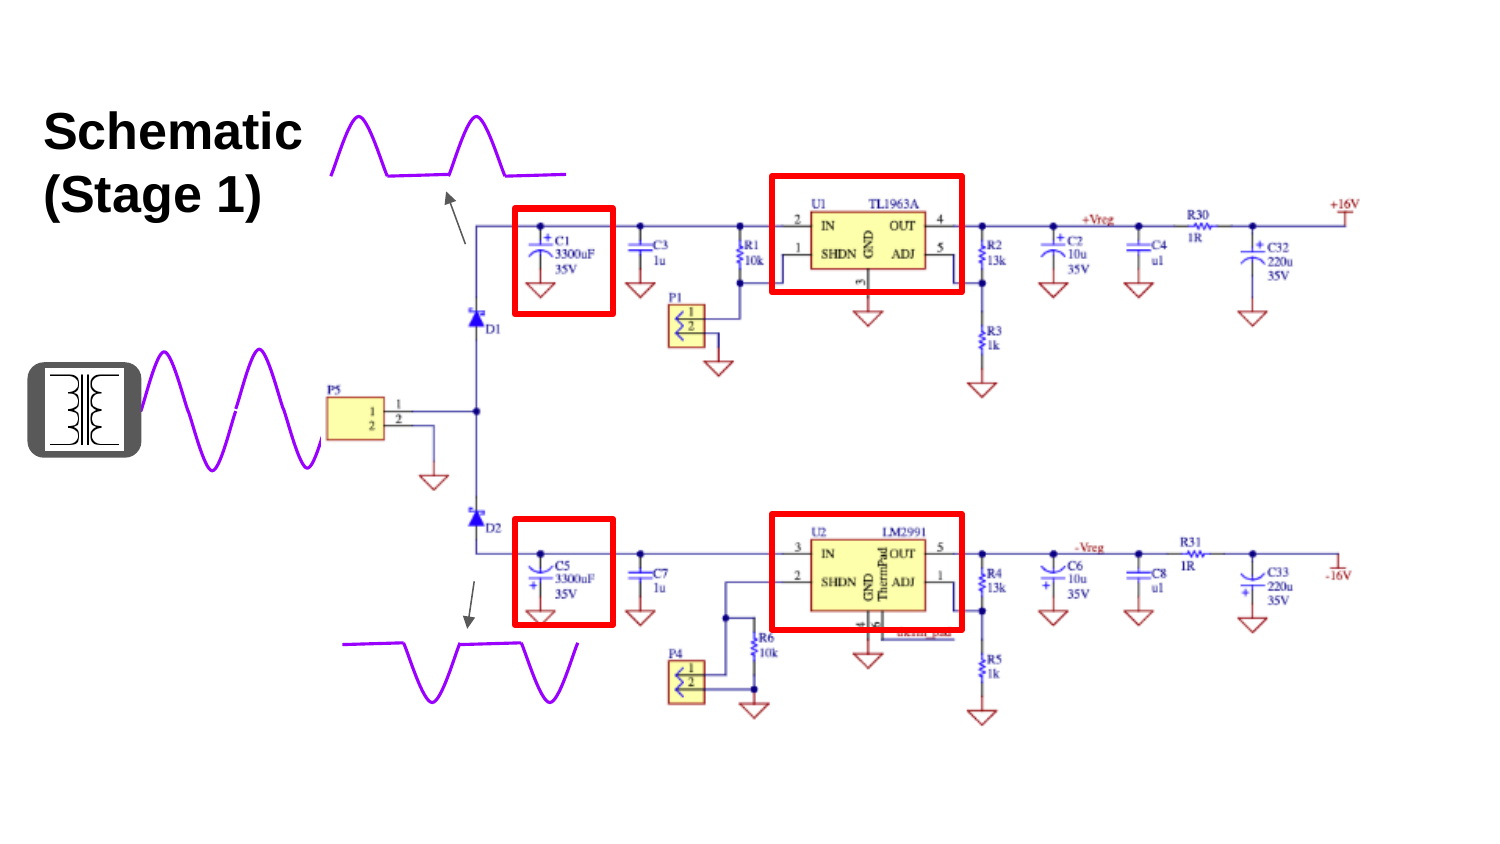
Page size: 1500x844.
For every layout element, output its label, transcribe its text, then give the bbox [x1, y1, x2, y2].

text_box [445, 191, 466, 245]
text_box Schematic (Stage 1) [28, 82, 335, 238]
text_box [466, 581, 475, 630]
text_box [27, 362, 141, 458]
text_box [342, 642, 579, 703]
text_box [330, 116, 567, 177]
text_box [140, 348, 316, 471]
picture [321, 154, 1388, 765]
